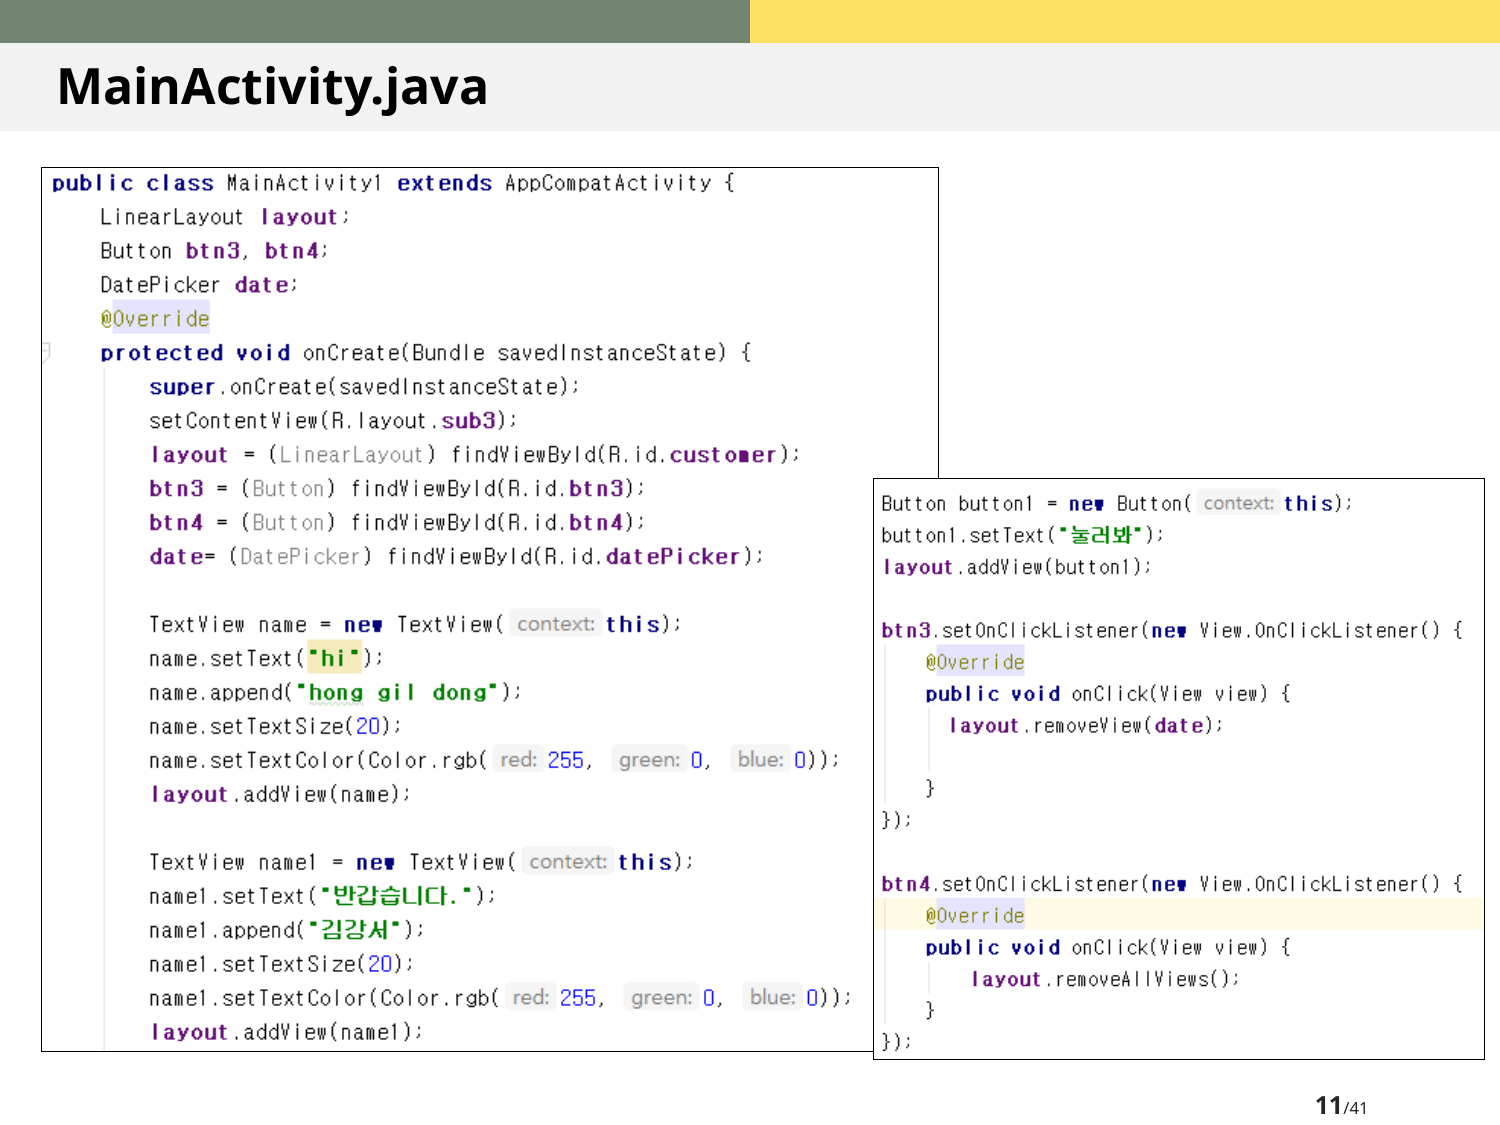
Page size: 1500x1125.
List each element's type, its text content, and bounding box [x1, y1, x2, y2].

title MainActivity.java [41, 42, 1459, 128]
picture [40, 167, 1485, 1060]
